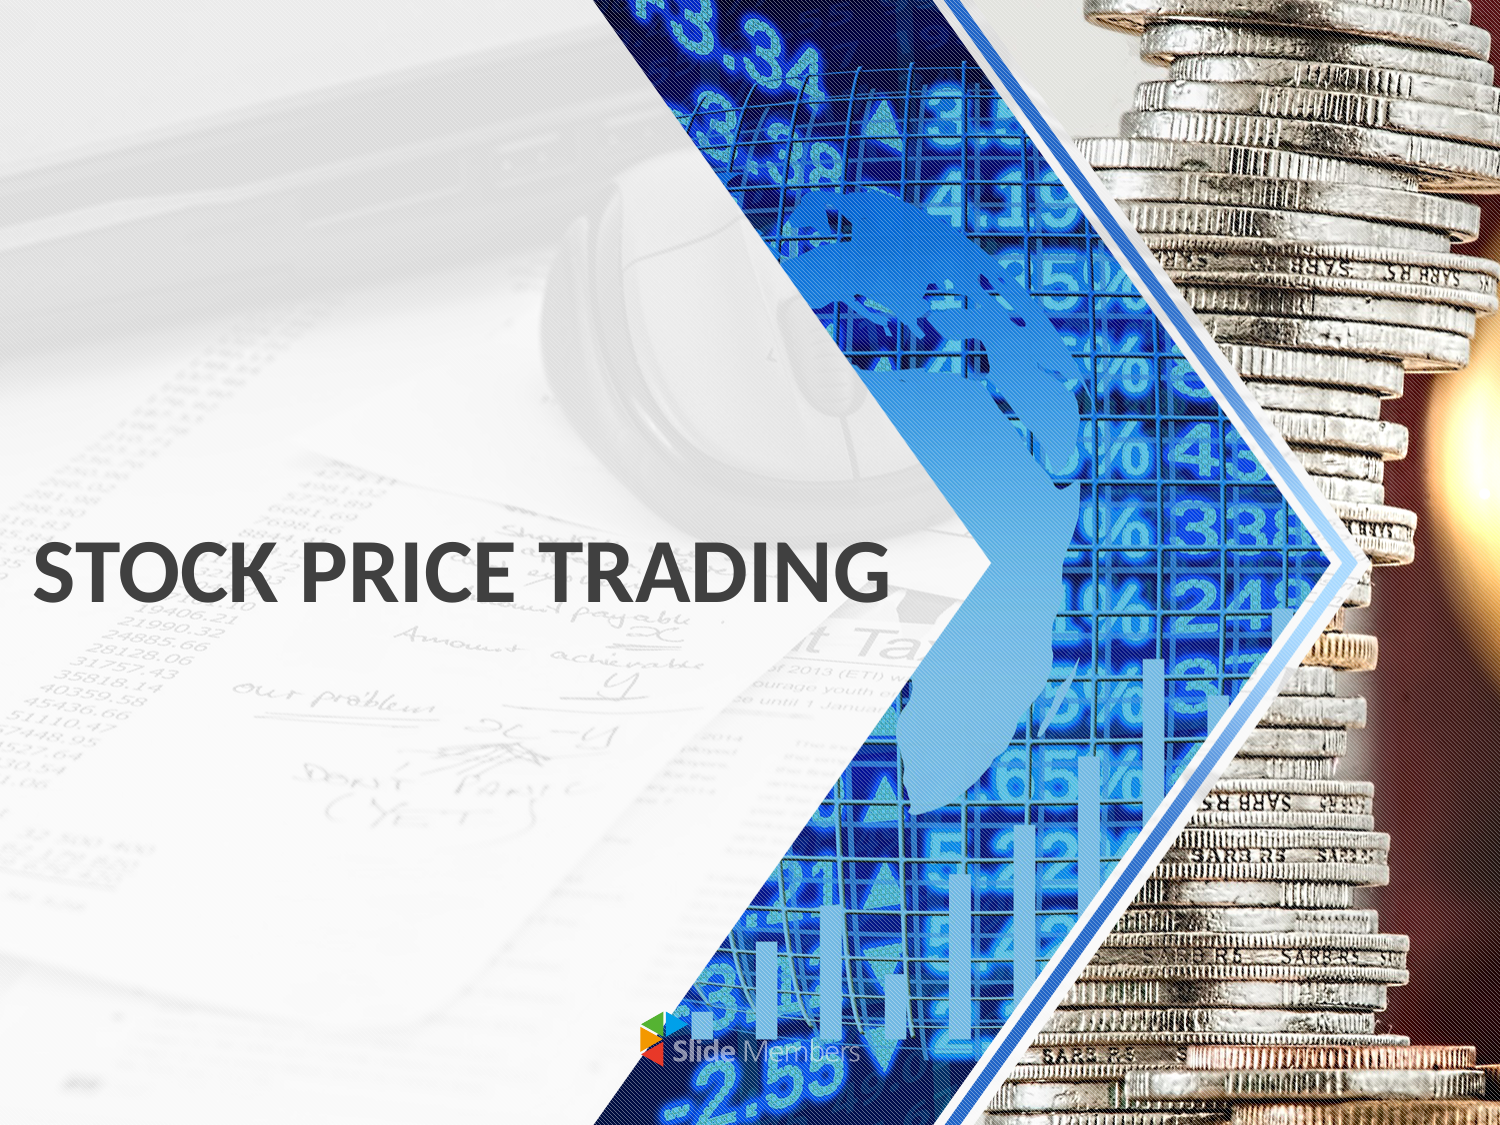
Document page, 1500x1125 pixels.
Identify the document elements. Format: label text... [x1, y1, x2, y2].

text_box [640, 1011, 860, 1068]
title STOCK PRICE TRADING [17, 503, 922, 764]
picture [0, 0, 1500, 1125]
